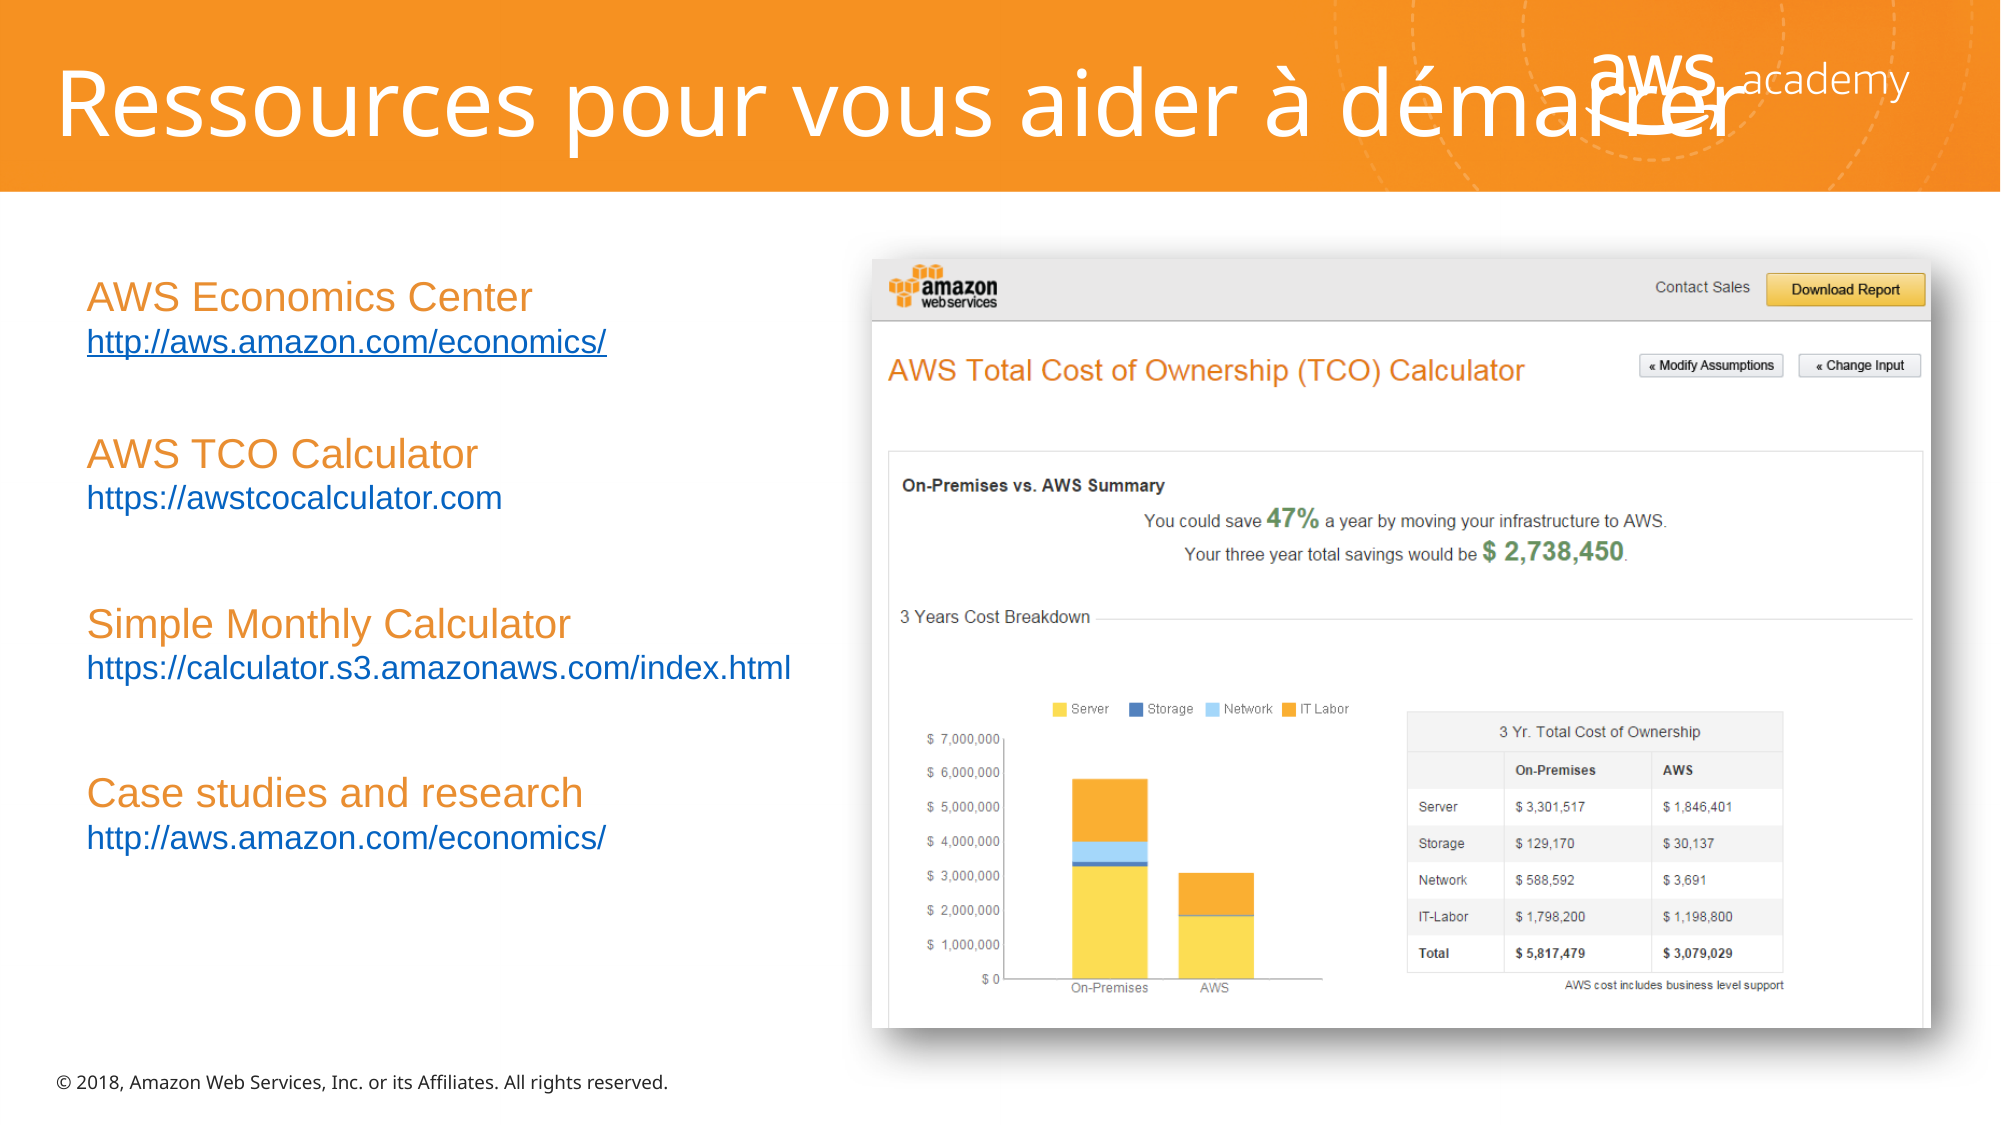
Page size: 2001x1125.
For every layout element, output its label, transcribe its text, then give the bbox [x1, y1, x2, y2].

picture [0, 0, 2001, 1125]
text_box AWS Economics Center http://aws.amazon.com/economics/ AWS TCO Calculator https://awstcocalculator.com Simple Monthly Calculator https://calculator.s3.amazonaws.com/index.html Case studies and research http://aws.amazon.com/economics/ [71, 262, 811, 1001]
title Ressources pour vous aider à démarrer [39, 26, 1863, 189]
